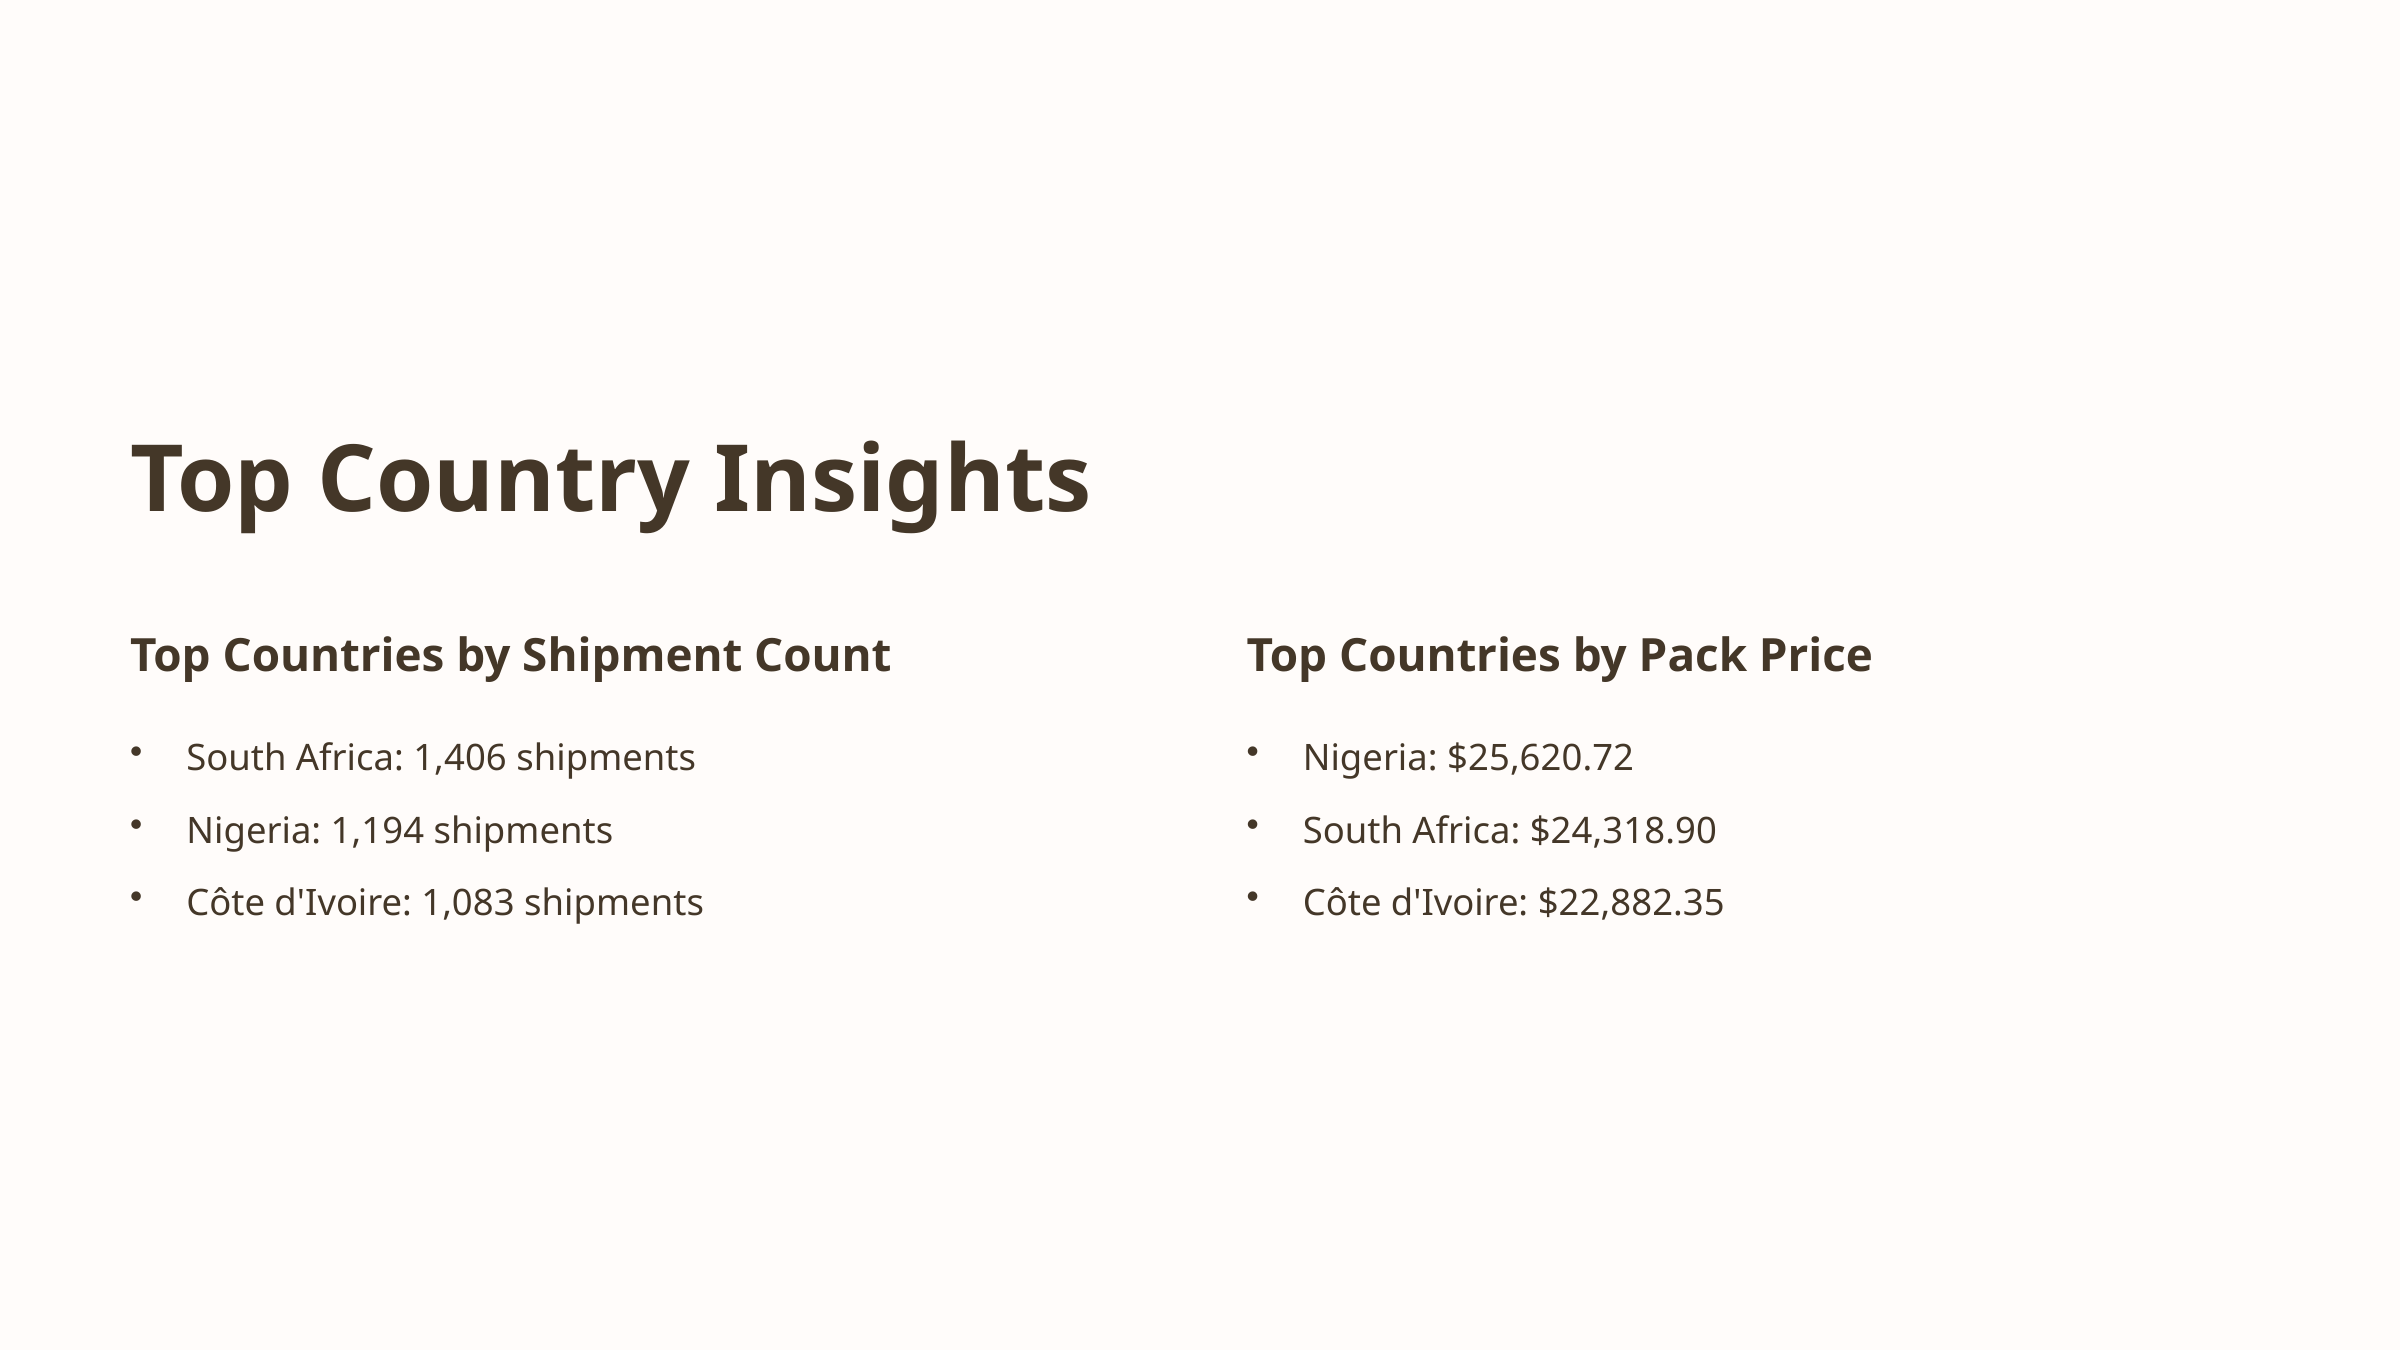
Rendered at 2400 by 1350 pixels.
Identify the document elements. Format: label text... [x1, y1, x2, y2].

text_box South Africa: $24,318.90 [1246, 790, 2271, 851]
text_box Nigeria: 1,194 shipments [130, 790, 1155, 851]
text_box Top Countries by Shipment Count [130, 623, 800, 682]
text_box Top Country Insights [130, 413, 1061, 531]
text_box Côte d'Ivoire: $22,882.35 [1246, 863, 2271, 923]
text_box South Africa: 1,406 shipments [130, 718, 1155, 778]
text_box Top Countries by Pack Price [1246, 623, 1795, 682]
text_box Côte d'Ivoire: 1,083 shipments [130, 863, 1155, 923]
text_box Nigeria: $25,620.72 [1246, 718, 2271, 778]
